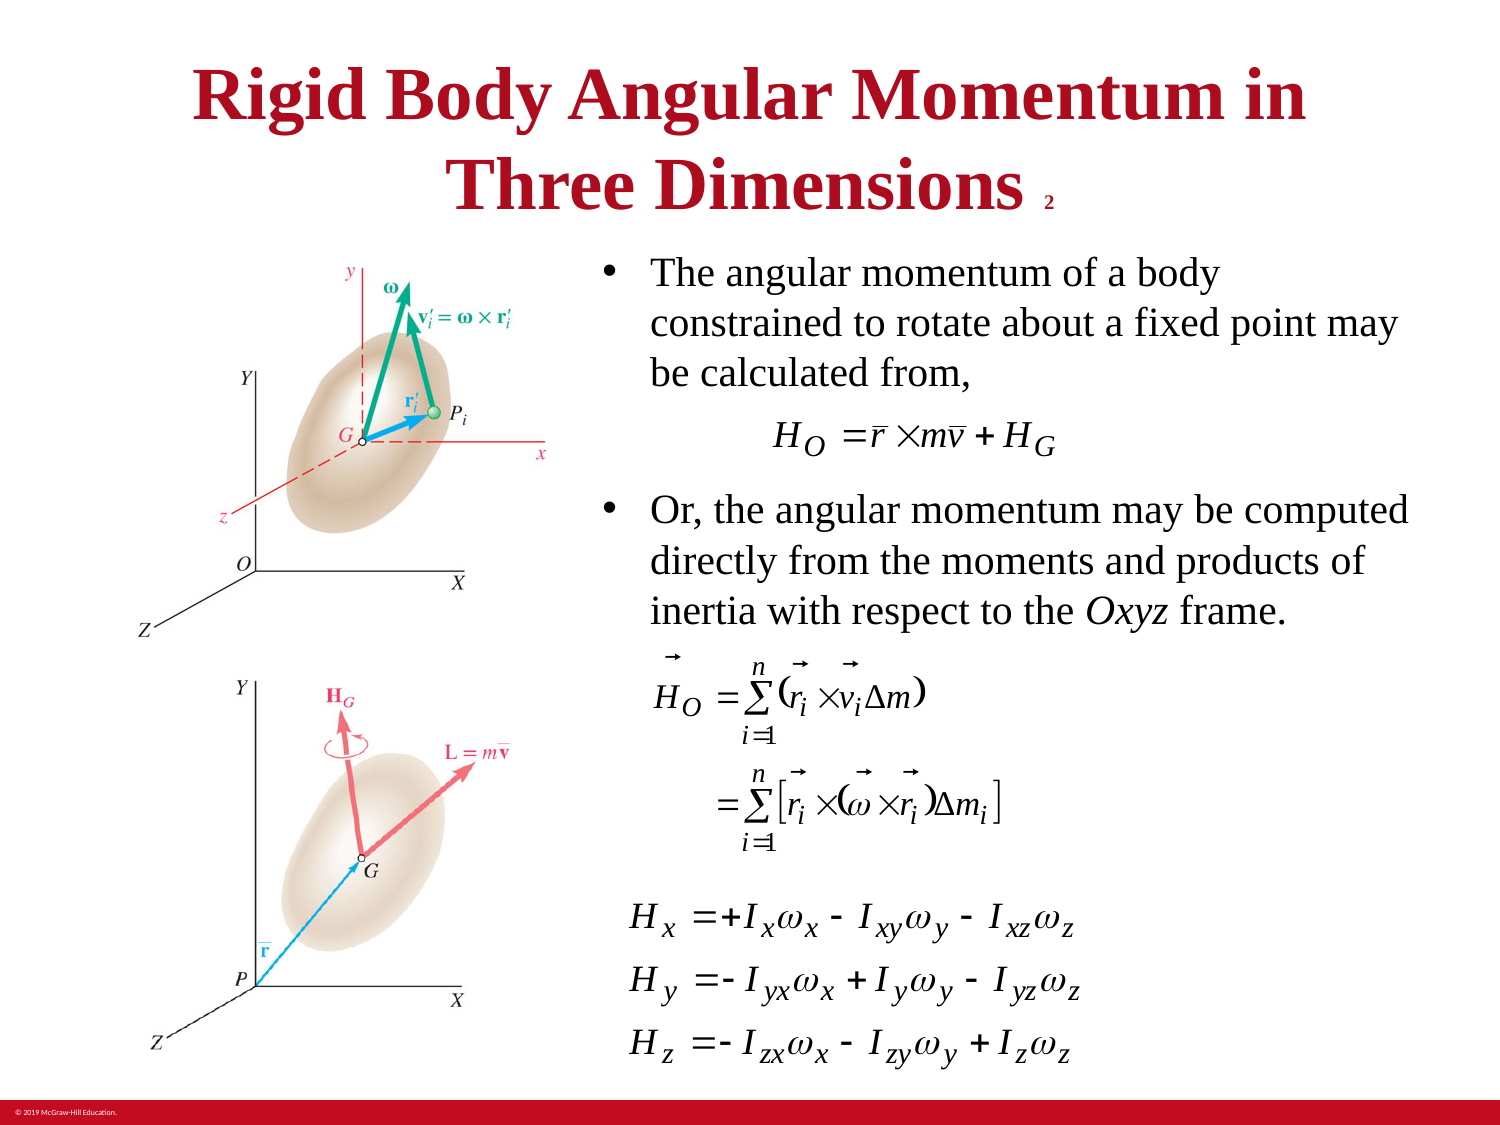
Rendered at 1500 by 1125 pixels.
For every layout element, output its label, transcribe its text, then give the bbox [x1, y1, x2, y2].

picture [149, 679, 510, 1051]
list The angular momentum of a body constrained to rotate about a fixed point may be calculated from, [587, 237, 1425, 400]
list Or, the angular momentum may be computed directly from the moments and products of inertia with respect to the Oxyz frame. [587, 474, 1425, 638]
picture [137, 267, 547, 638]
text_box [624, 894, 1090, 1076]
title Rigid Body Angular Momentum in Three Dimensions 2 [75, 37, 1425, 225]
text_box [768, 409, 1061, 463]
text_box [649, 649, 1004, 857]
